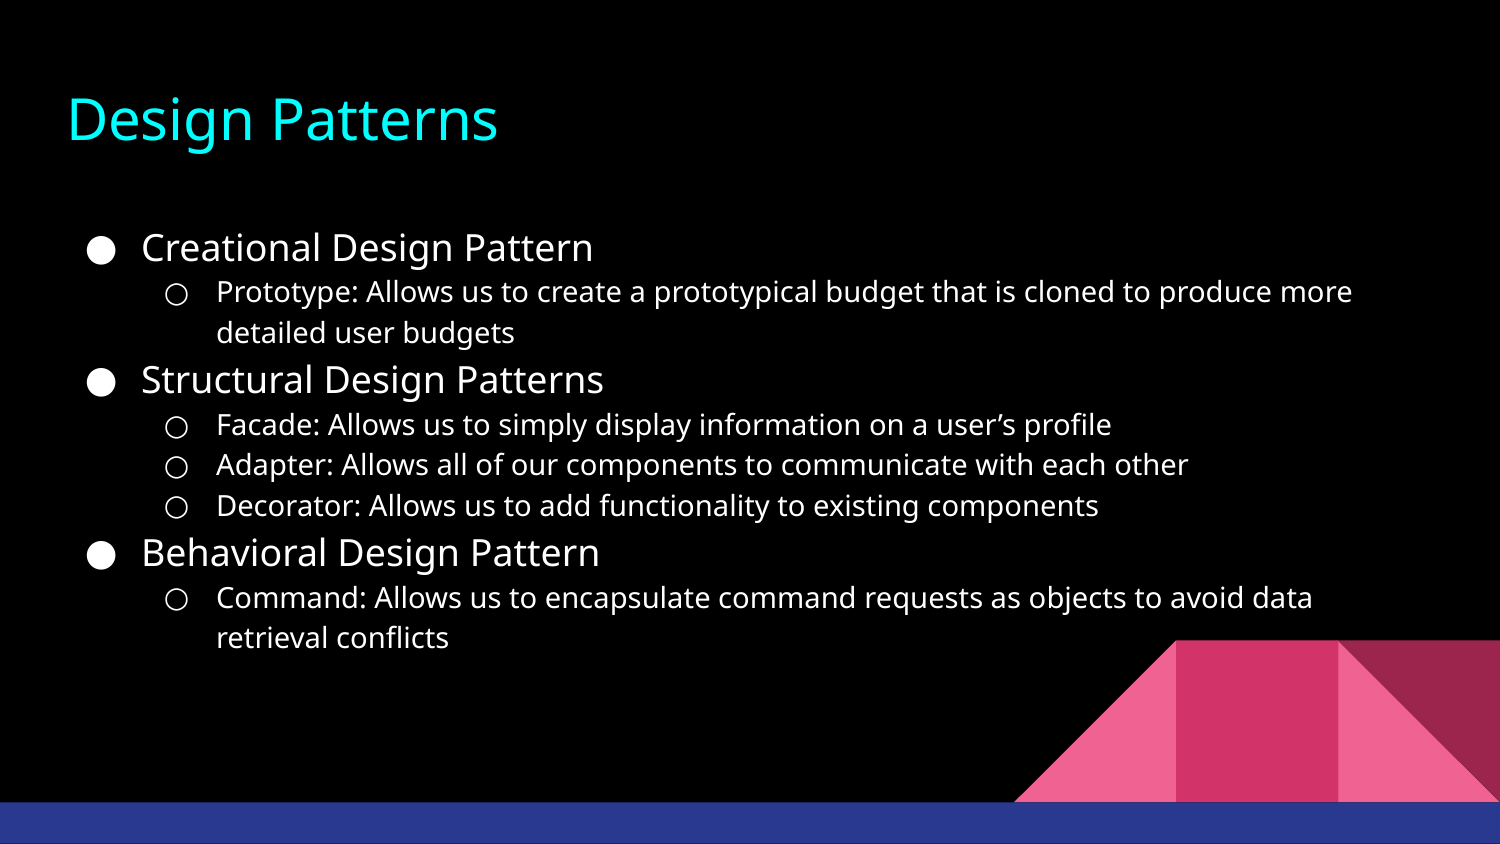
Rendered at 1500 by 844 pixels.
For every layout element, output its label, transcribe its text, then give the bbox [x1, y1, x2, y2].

list Creational Design Pattern Prototype: Allows us to create a prototypical budget that is cloned to produce more detailed user budgets Structural Design Patterns Facade: Allows us to simply display information on a user’s profile Adapter: Allows all of our components to communicate with each other Decorator: Allows us to add functionality to existing components Behavioral Design Pattern Command: Allows us to encapsulate command requests as objects to avoid data retrieval conflicts [51, 201, 1449, 750]
title Design Patterns [51, 67, 1449, 167]
